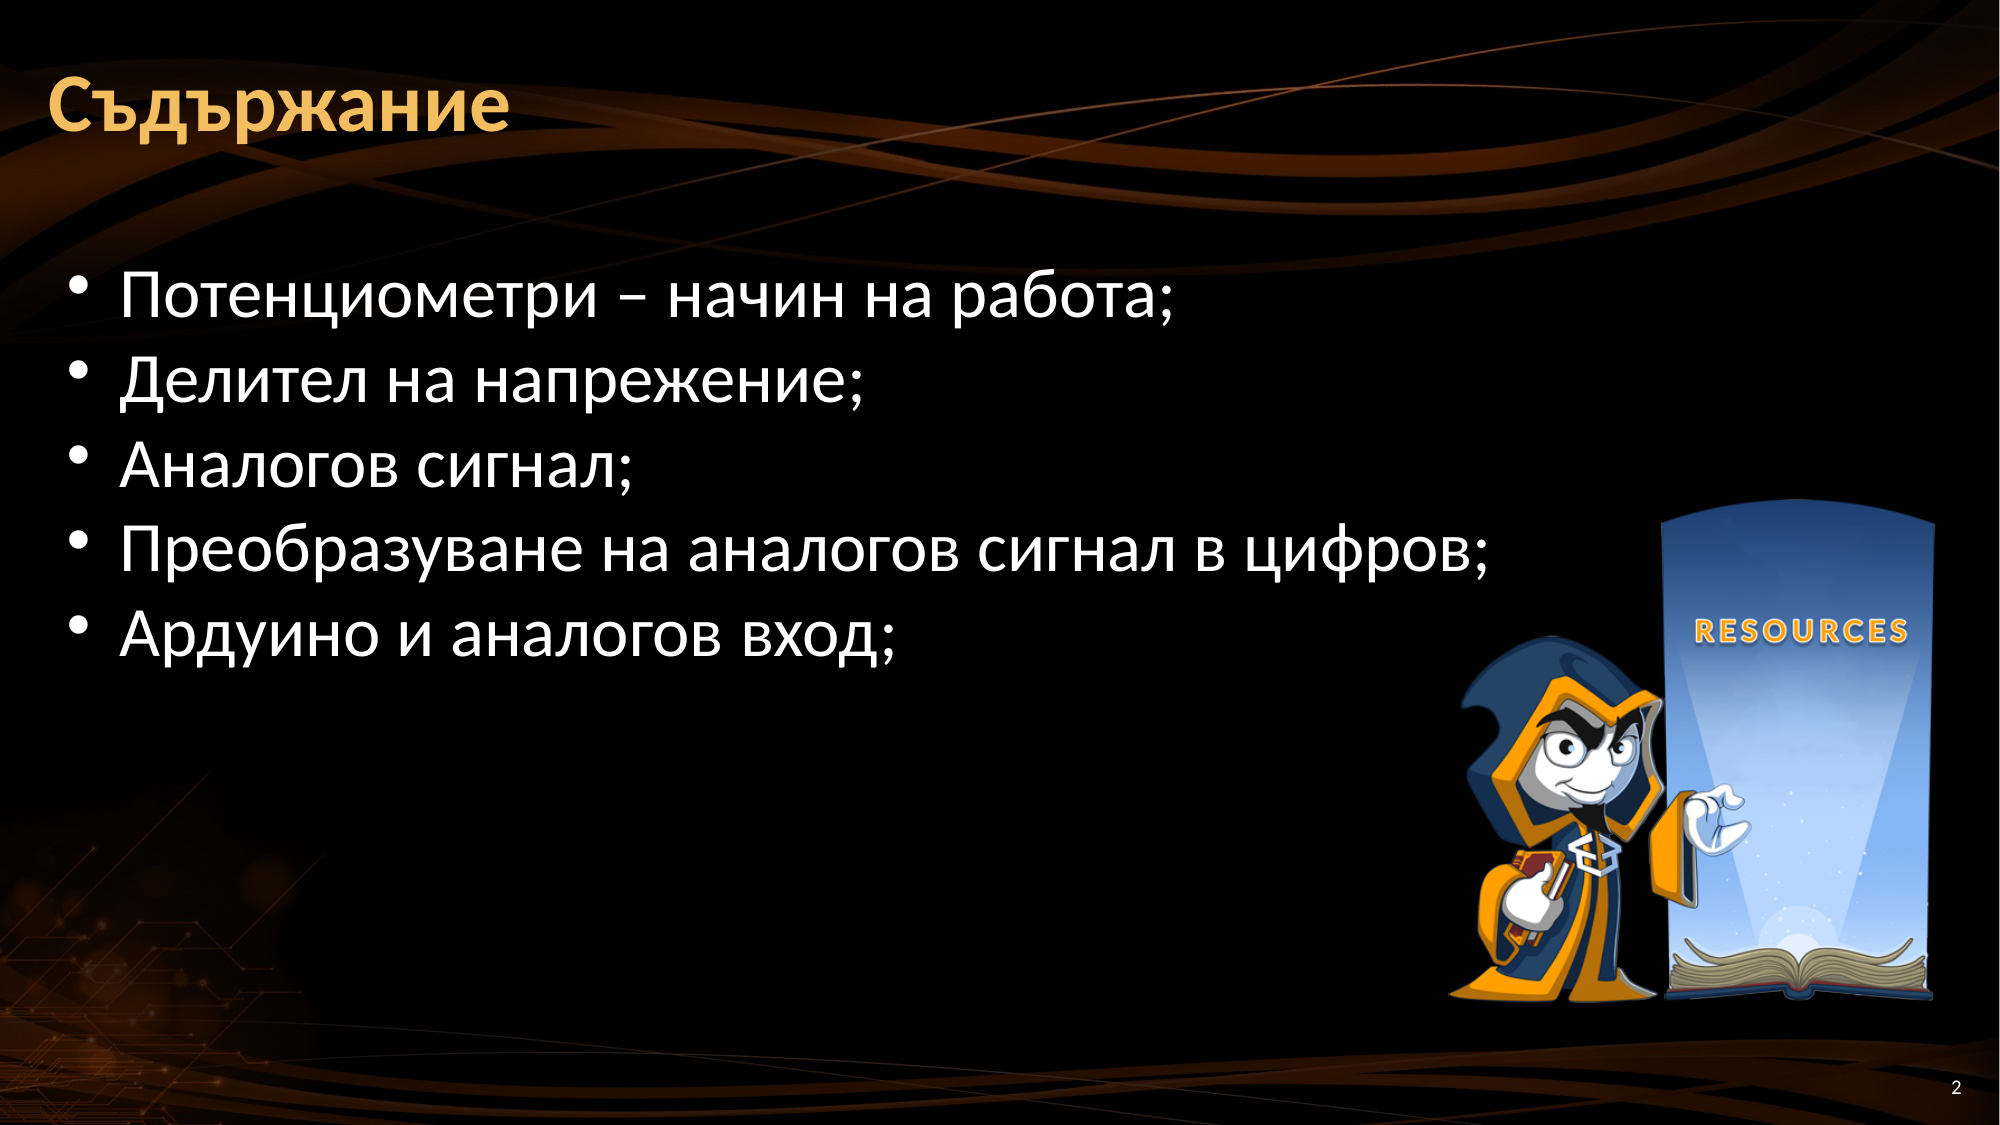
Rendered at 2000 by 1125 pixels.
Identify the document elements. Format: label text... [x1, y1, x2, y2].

picture [0, 0, 2000, 1125]
text_box 1 [1897, 1070, 1968, 1103]
text_box Съдържание [31, 6, 860, 189]
text_box Потенциометри – начин на работа; Делител на напрежение; Аналогов сигнал; Преобразуване на аналогов сигнал в цифров; Ардуино и аналогов вход; [31, 195, 1662, 1103]
